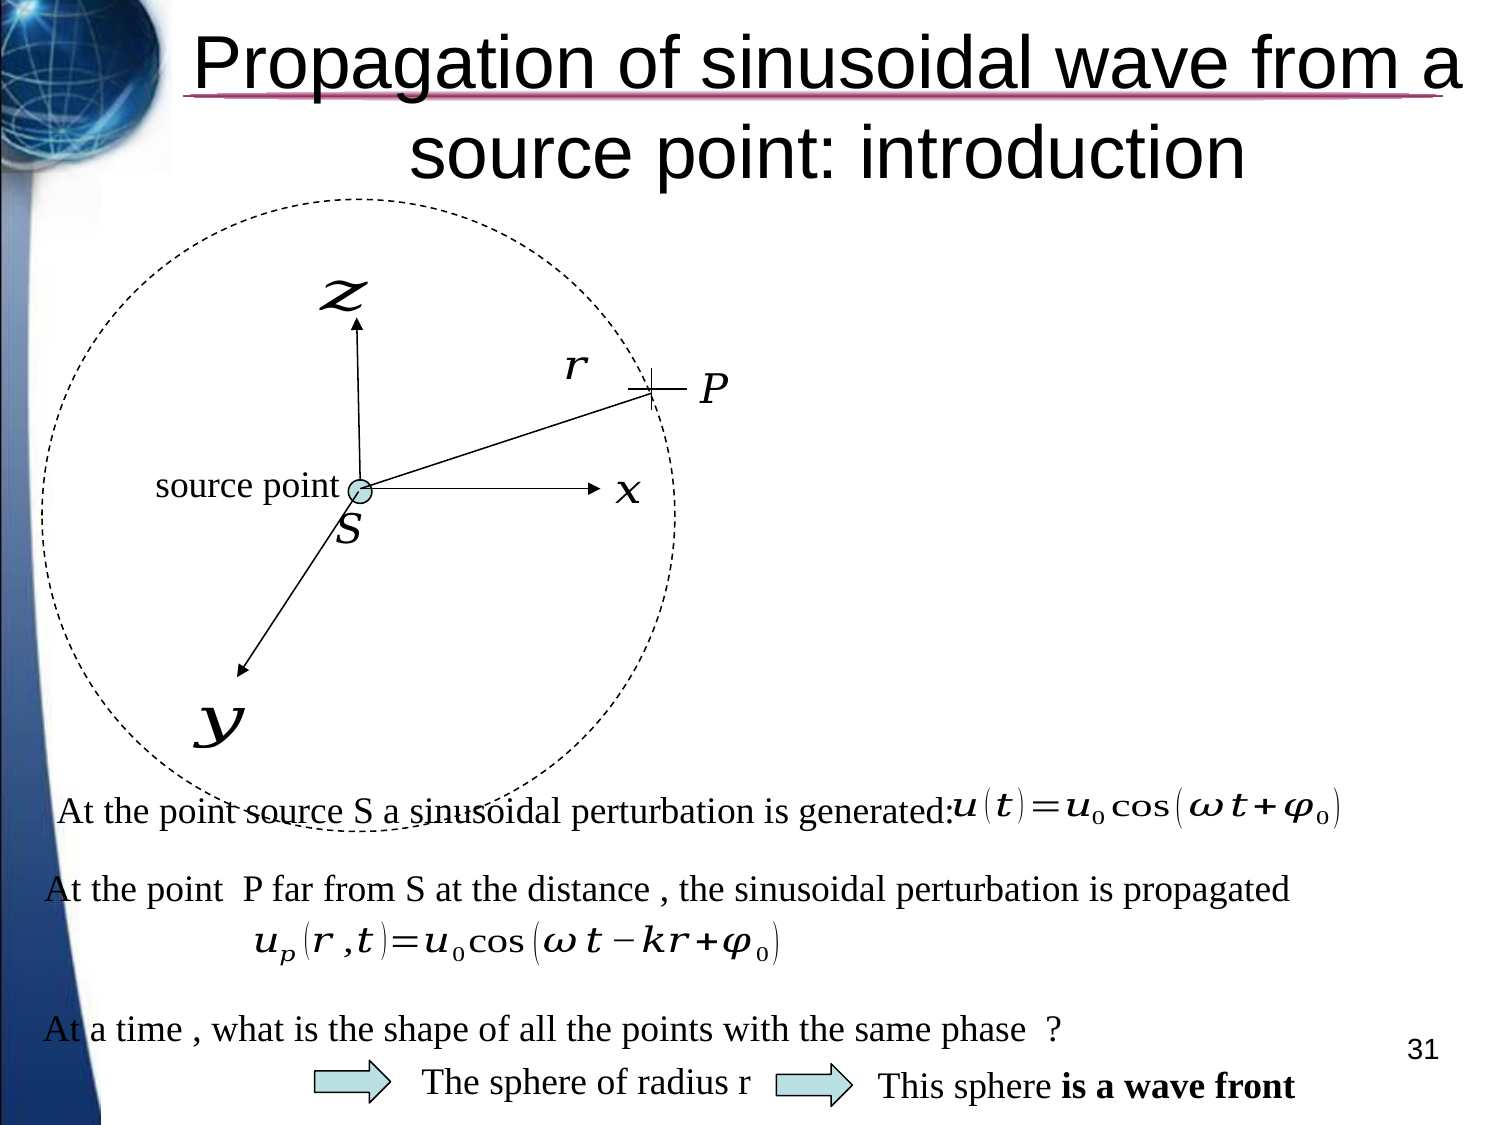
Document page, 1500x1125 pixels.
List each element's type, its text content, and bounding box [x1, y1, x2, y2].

title Propagation of sinusoidal wave from a source point: introduction [153, 6, 1500, 194]
picture [93, 1032, 100, 1039]
text_box [363, 497, 371, 504]
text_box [365, 393, 652, 489]
picture [97, 885, 101, 899]
slide_number 31 [1104, 1022, 1455, 1092]
text_box At the point source S a sinusoidal perturbation is generated: [41, 778, 981, 839]
text_box [41, 199, 675, 778]
text_box [776, 1063, 853, 1107]
text_box [314, 1060, 391, 1104]
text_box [356, 317, 361, 482]
picture [0, 0, 172, 1125]
text_box The sphere of radius r [406, 1049, 776, 1110]
text_box source point [131, 452, 353, 513]
text_box This sphere is a wave front [862, 1053, 1311, 1114]
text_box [236, 491, 359, 678]
